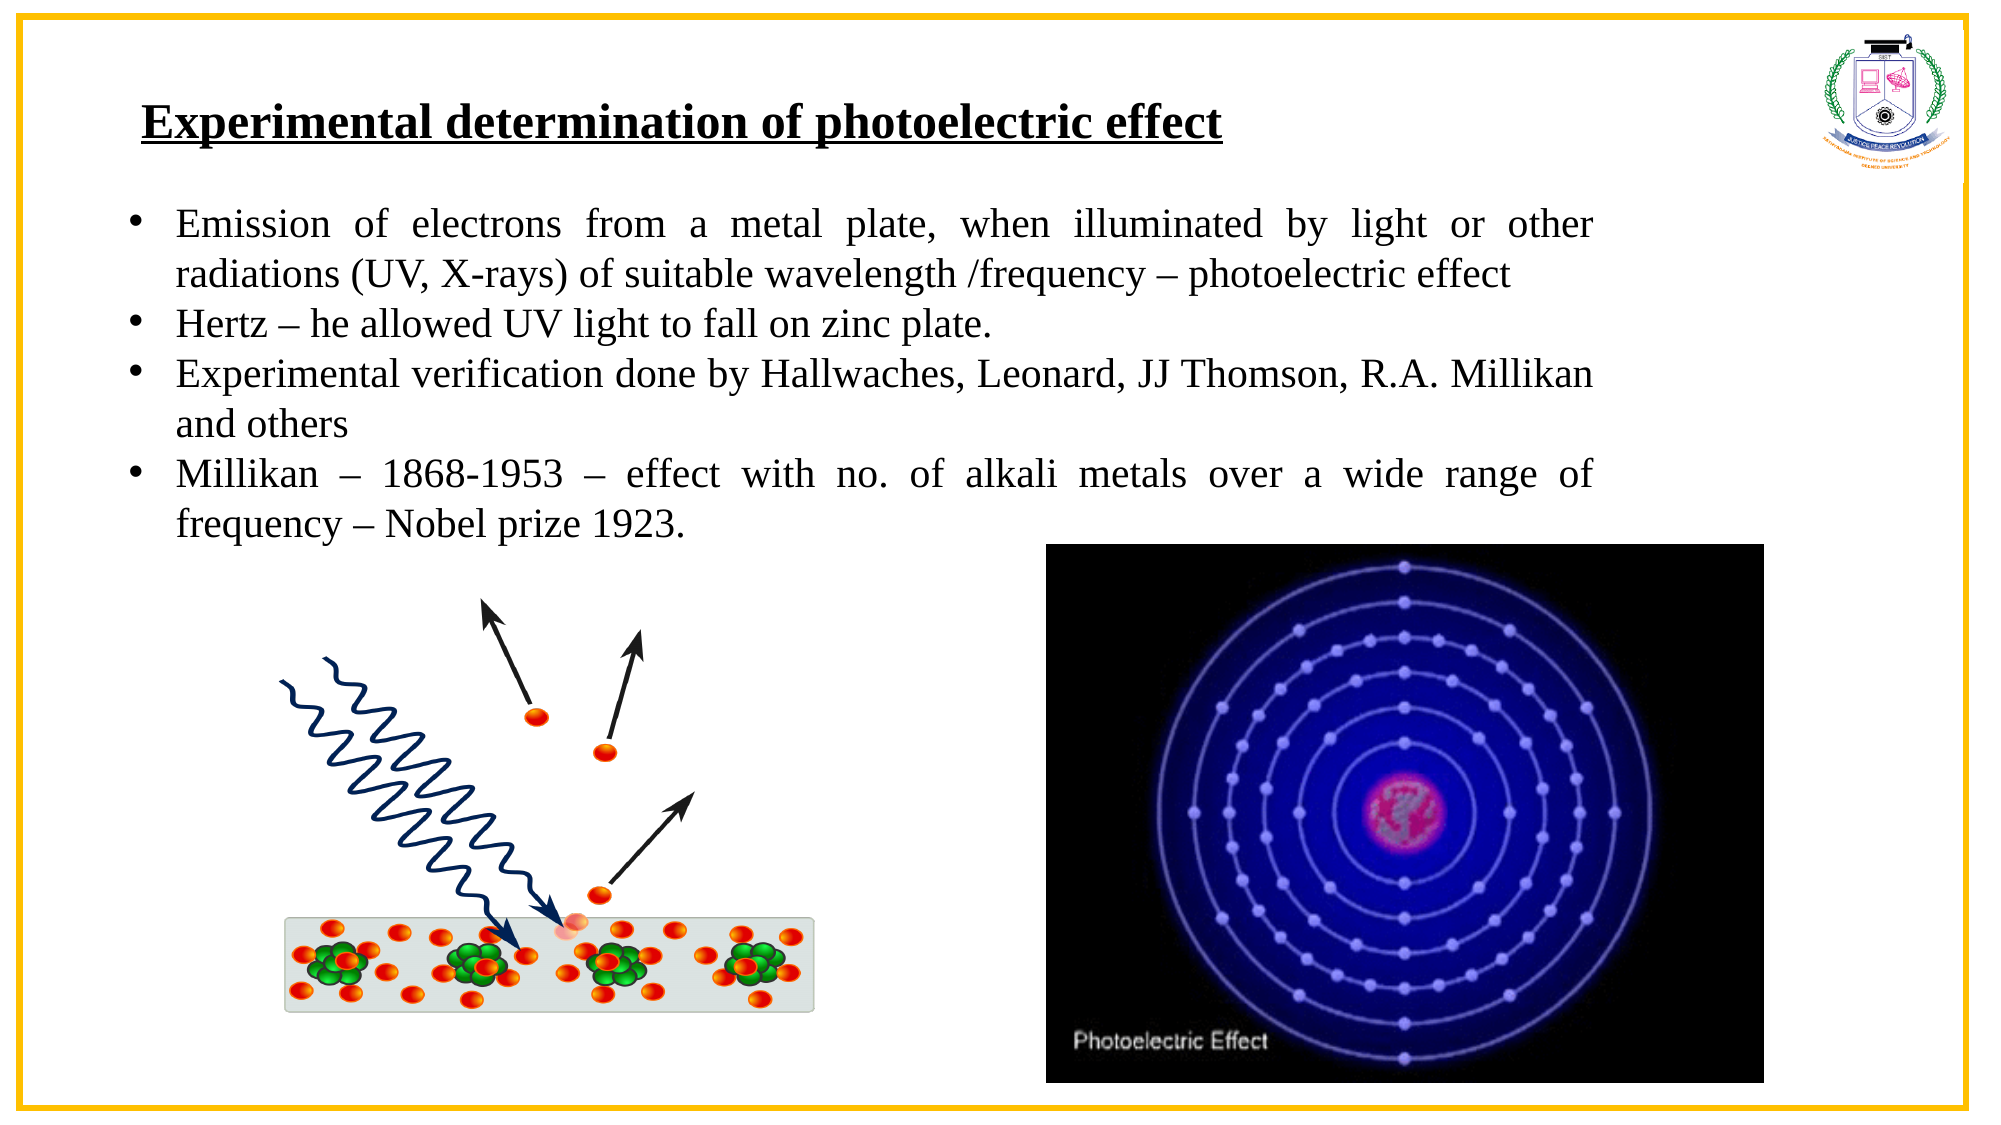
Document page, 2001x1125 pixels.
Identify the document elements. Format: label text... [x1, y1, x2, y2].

picture [231, 562, 862, 1037]
text_box [18, 16, 1967, 1109]
text_box Experimental determination of photoelectric effect [126, 80, 1295, 156]
text_box Emission of electrons from a metal plate, when illuminated by light or other radiations (UV, X-rays) of suitable wavelength /frequency – photoelectric effect Hertz – he allowed UV light to fall on zinc plate. Experimental verification done by Hallwaches, Leonard, JJ Thomson, R.A. Millikan and others Millikan – 1868-1953 – effect with no. of alkali metals over a wide range of frequency – Nobel prize 1923. [113, 188, 1610, 603]
picture [1046, 544, 1764, 1083]
picture [1806, 30, 1964, 183]
